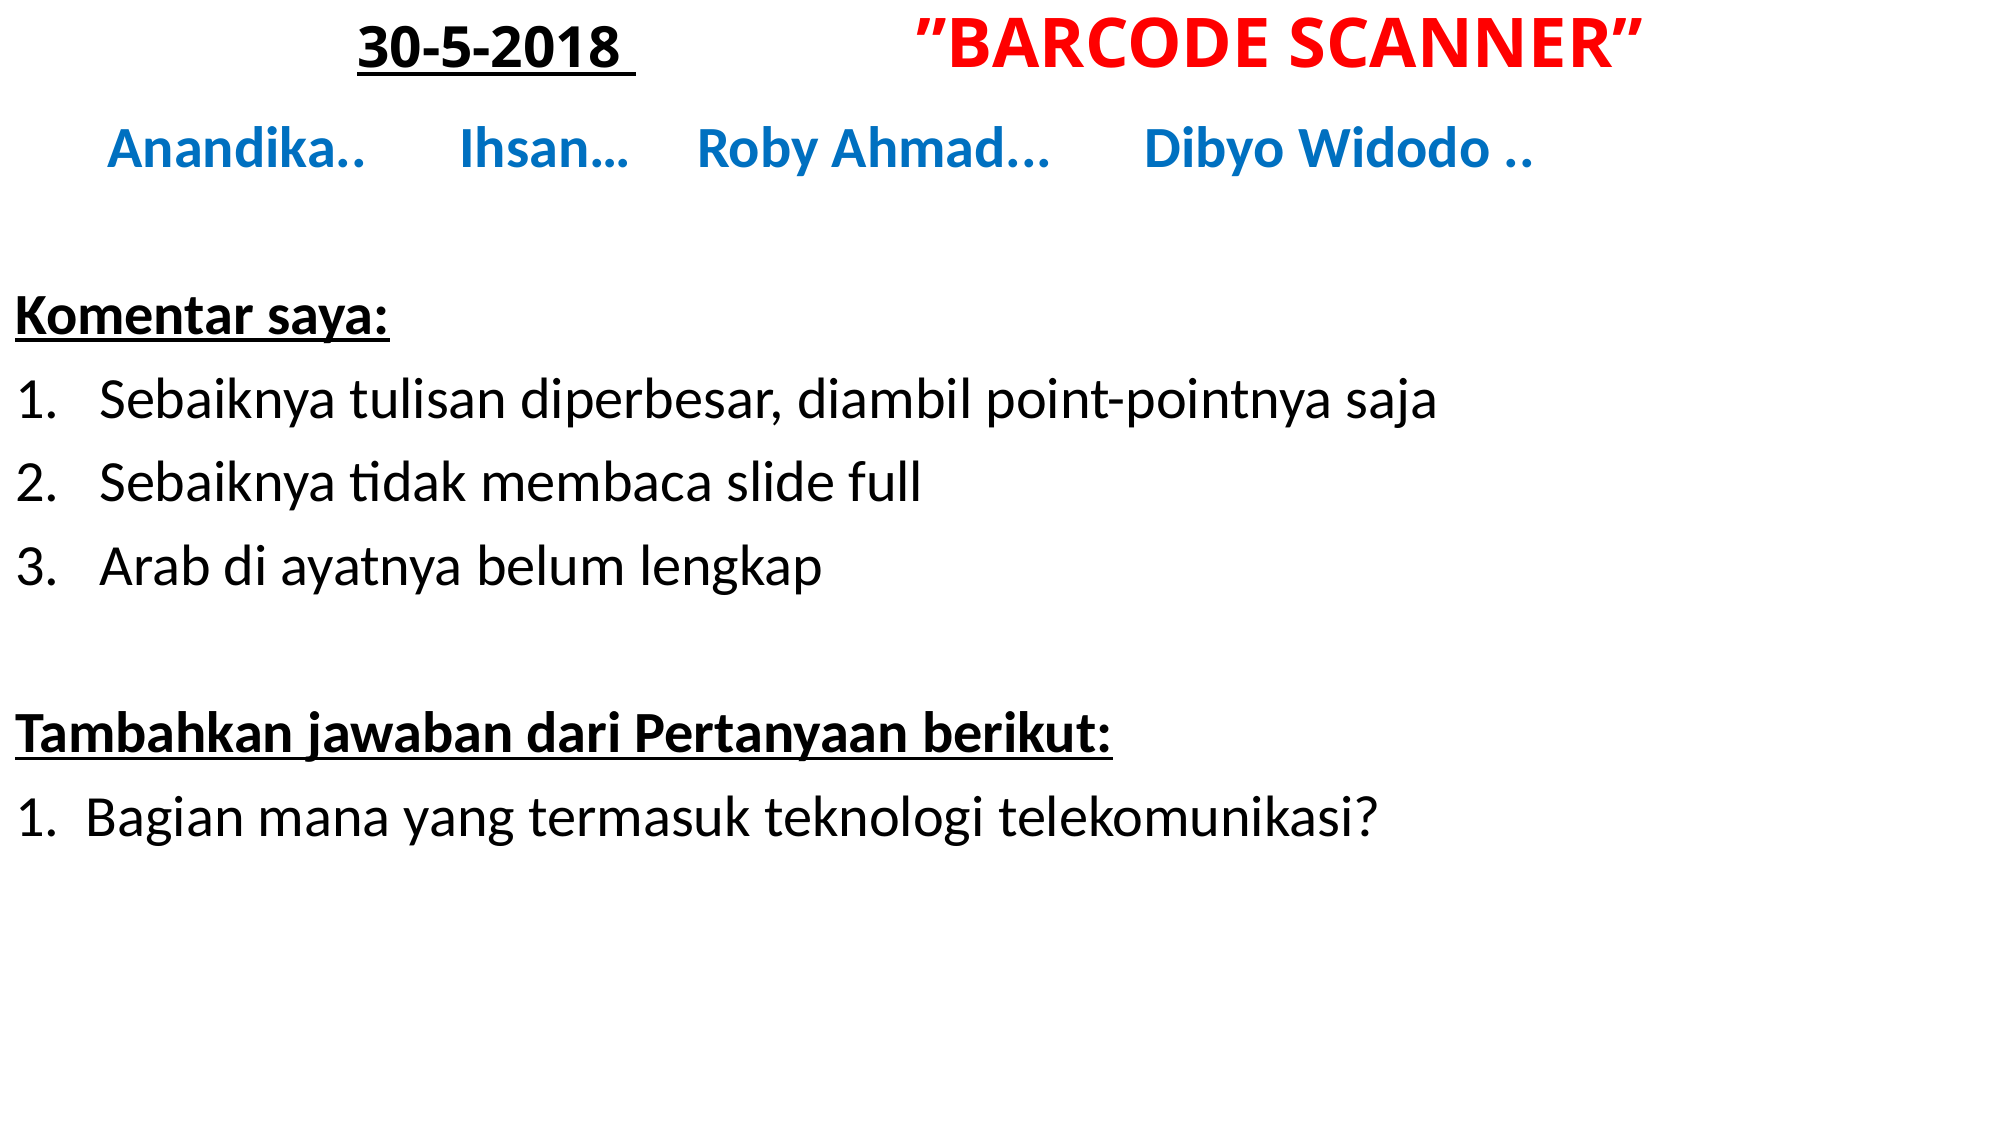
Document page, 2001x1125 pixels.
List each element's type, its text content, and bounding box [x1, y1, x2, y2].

title 30-5-2018 ”BARCODE SCANNER” [137, 0, 1863, 91]
list Anandika.. Ihsan… Roby Ahmad... Dibyo Widodo .. Komentar saya: Sebaiknya tulisan diperbesar, diambil point-pointnya saja Sebaiknya tidak membaca slide full Arab di ayatnya belum lengkap Tambahkan jawaban dari Pertanyaan berikut: 1. Bagian mana yang termasuk teknologi telekomunikasi? [0, 109, 2000, 1125]
